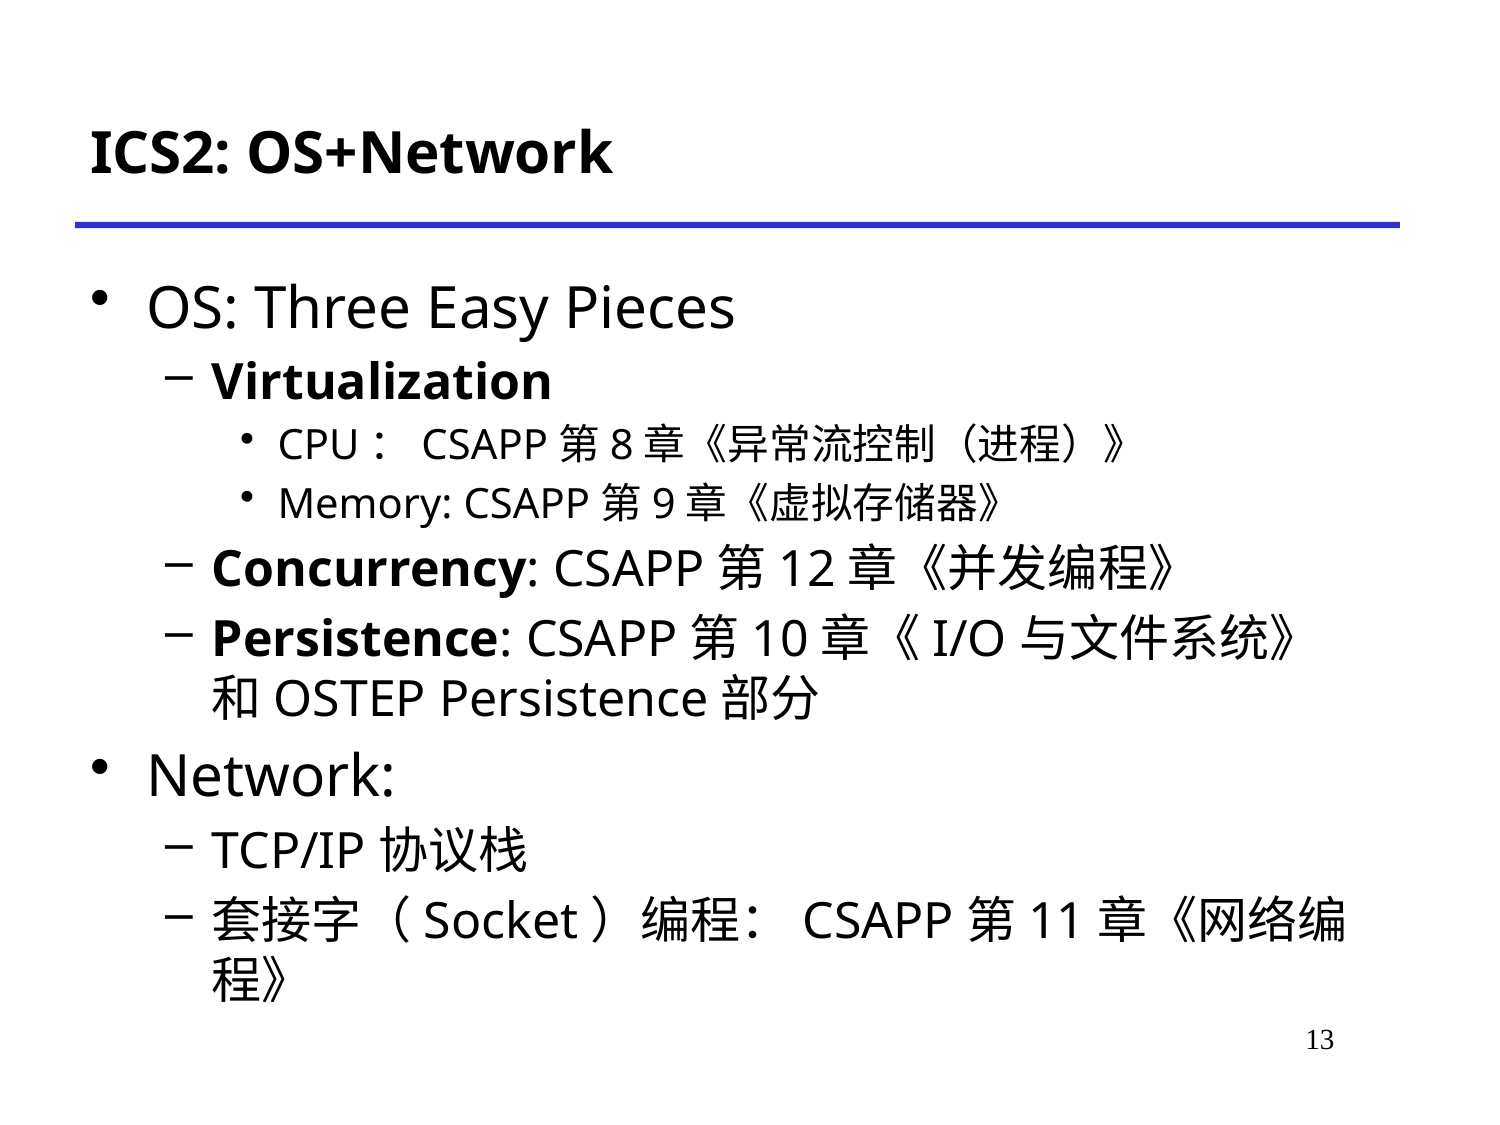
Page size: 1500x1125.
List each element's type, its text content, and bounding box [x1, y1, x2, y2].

slide_number * [1137, 1012, 1350, 1088]
title ICS2: OS+Network [75, 75, 1400, 225]
list OS: Three Easy Pieces Virtualization CPU：CSAPP第8章《异常流控制（进程）》 Memory: CSAPP第9章《虚拟存储器》 Concurrency: CSAPP第12章《并发编程》 Persistence: CSAPP第10章《I/O与文件系统》和OSTEP Persistence部分 Network: TCP/IP协议栈 套接字（Socket）编程：CSAPP第11章《网络编程》 [75, 262, 1375, 575]
